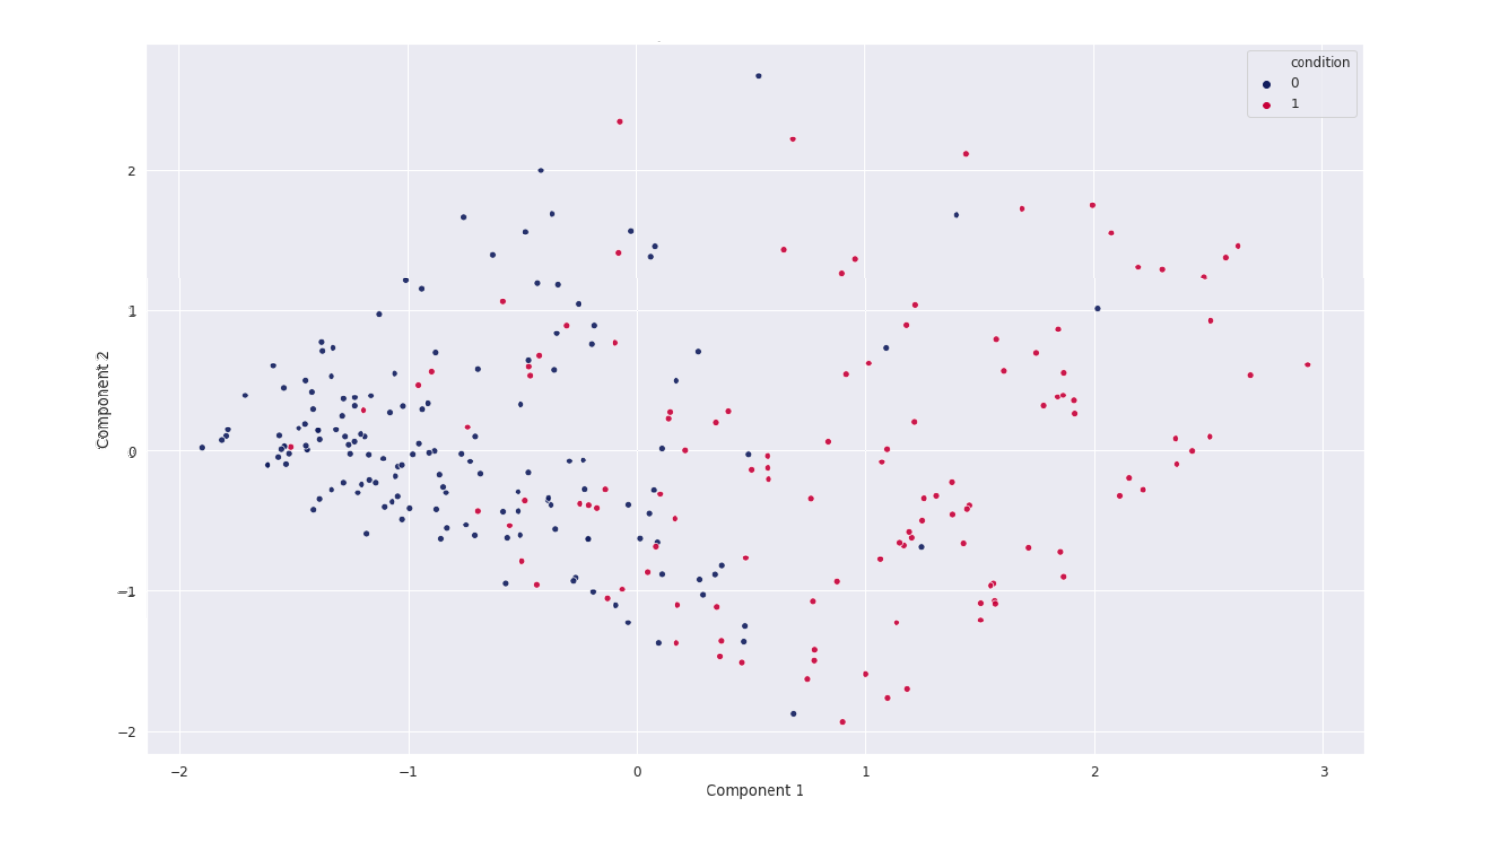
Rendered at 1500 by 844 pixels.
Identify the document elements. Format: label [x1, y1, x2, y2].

picture [49, 41, 1428, 815]
